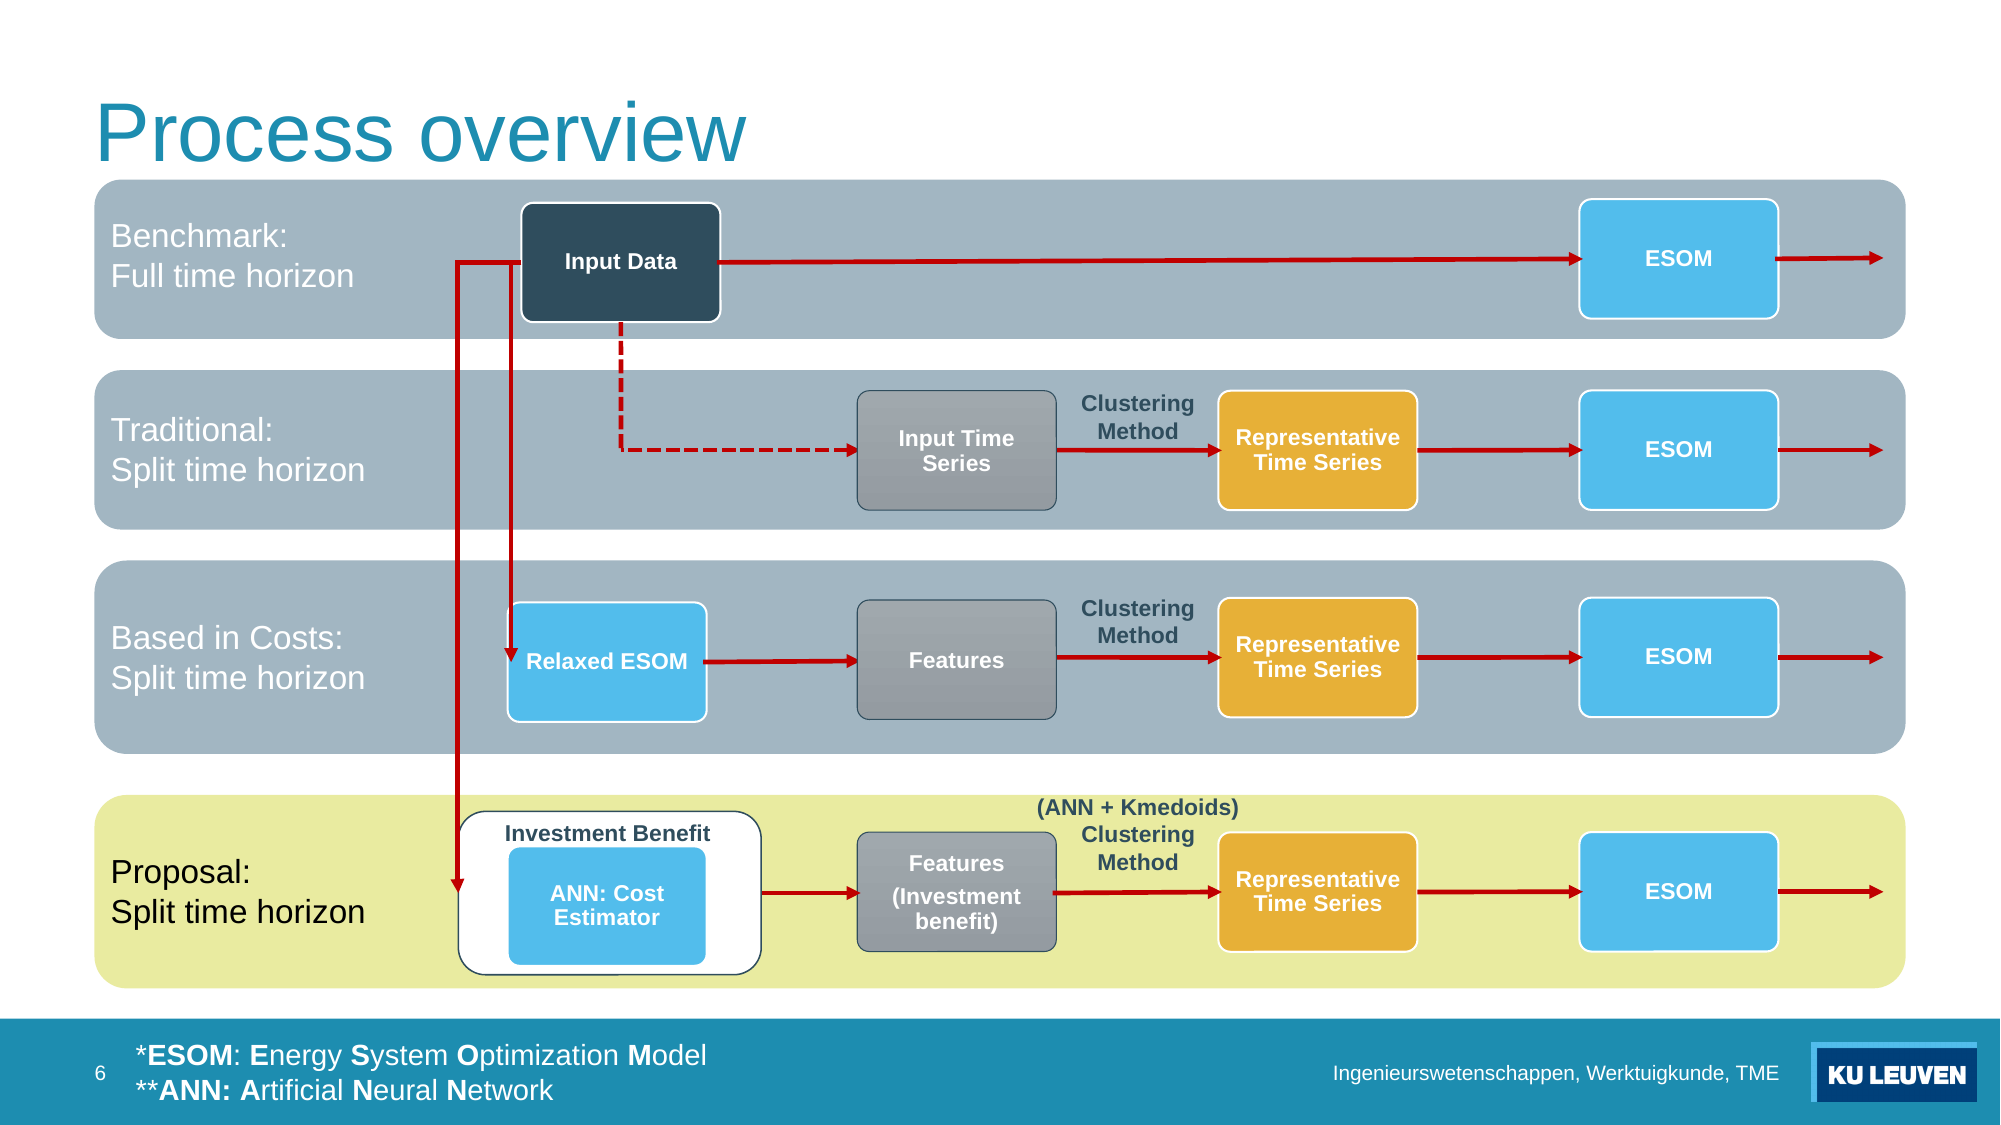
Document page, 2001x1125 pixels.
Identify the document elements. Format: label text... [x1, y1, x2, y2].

text_box (ANN + Kmedoids) Clustering Method [1022, 785, 1255, 883]
text_box [522, 370, 1906, 530]
title Process overview [94, 33, 1906, 223]
text_box Traditional: Split time horizon [95, 401, 382, 496]
text_box [94, 223, 520, 339]
text_box [94, 370, 455, 530]
text_box [94, 560, 455, 754]
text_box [1218, 832, 1418, 952]
text_box Clustering Method [1066, 381, 1210, 450]
text_box Clustering Method [1066, 585, 1210, 656]
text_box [857, 832, 1057, 952]
text_box [522, 323, 620, 339]
text_box [94, 794, 1906, 989]
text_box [458, 262, 522, 894]
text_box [716, 258, 1583, 263]
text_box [1579, 832, 1779, 952]
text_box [620, 322, 861, 451]
picture [1811, 1042, 1977, 1102]
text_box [857, 390, 1057, 511]
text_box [857, 599, 1057, 720]
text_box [458, 811, 762, 975]
footer Ingenieurswetenschappen, Werktuigkunde, TME [989, 1018, 1809, 1125]
text_box Benchmark: Full time horizon [95, 207, 370, 302]
text_box Proposal: Split time horizon [95, 843, 382, 938]
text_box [1218, 597, 1418, 718]
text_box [1579, 597, 1779, 718]
text_box Based in Costs: Split time horizon [95, 608, 382, 704]
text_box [1579, 199, 1779, 319]
text_box [522, 560, 1906, 754]
slide_number 6 [94, 1018, 201, 1125]
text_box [1579, 390, 1779, 510]
text_box *ESOM: Energy System Optimization Model **ANN: Artificial Neural Network [120, 1028, 1121, 1114]
text_box [721, 223, 1906, 339]
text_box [521, 202, 721, 323]
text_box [522, 602, 707, 722]
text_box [1218, 390, 1418, 511]
